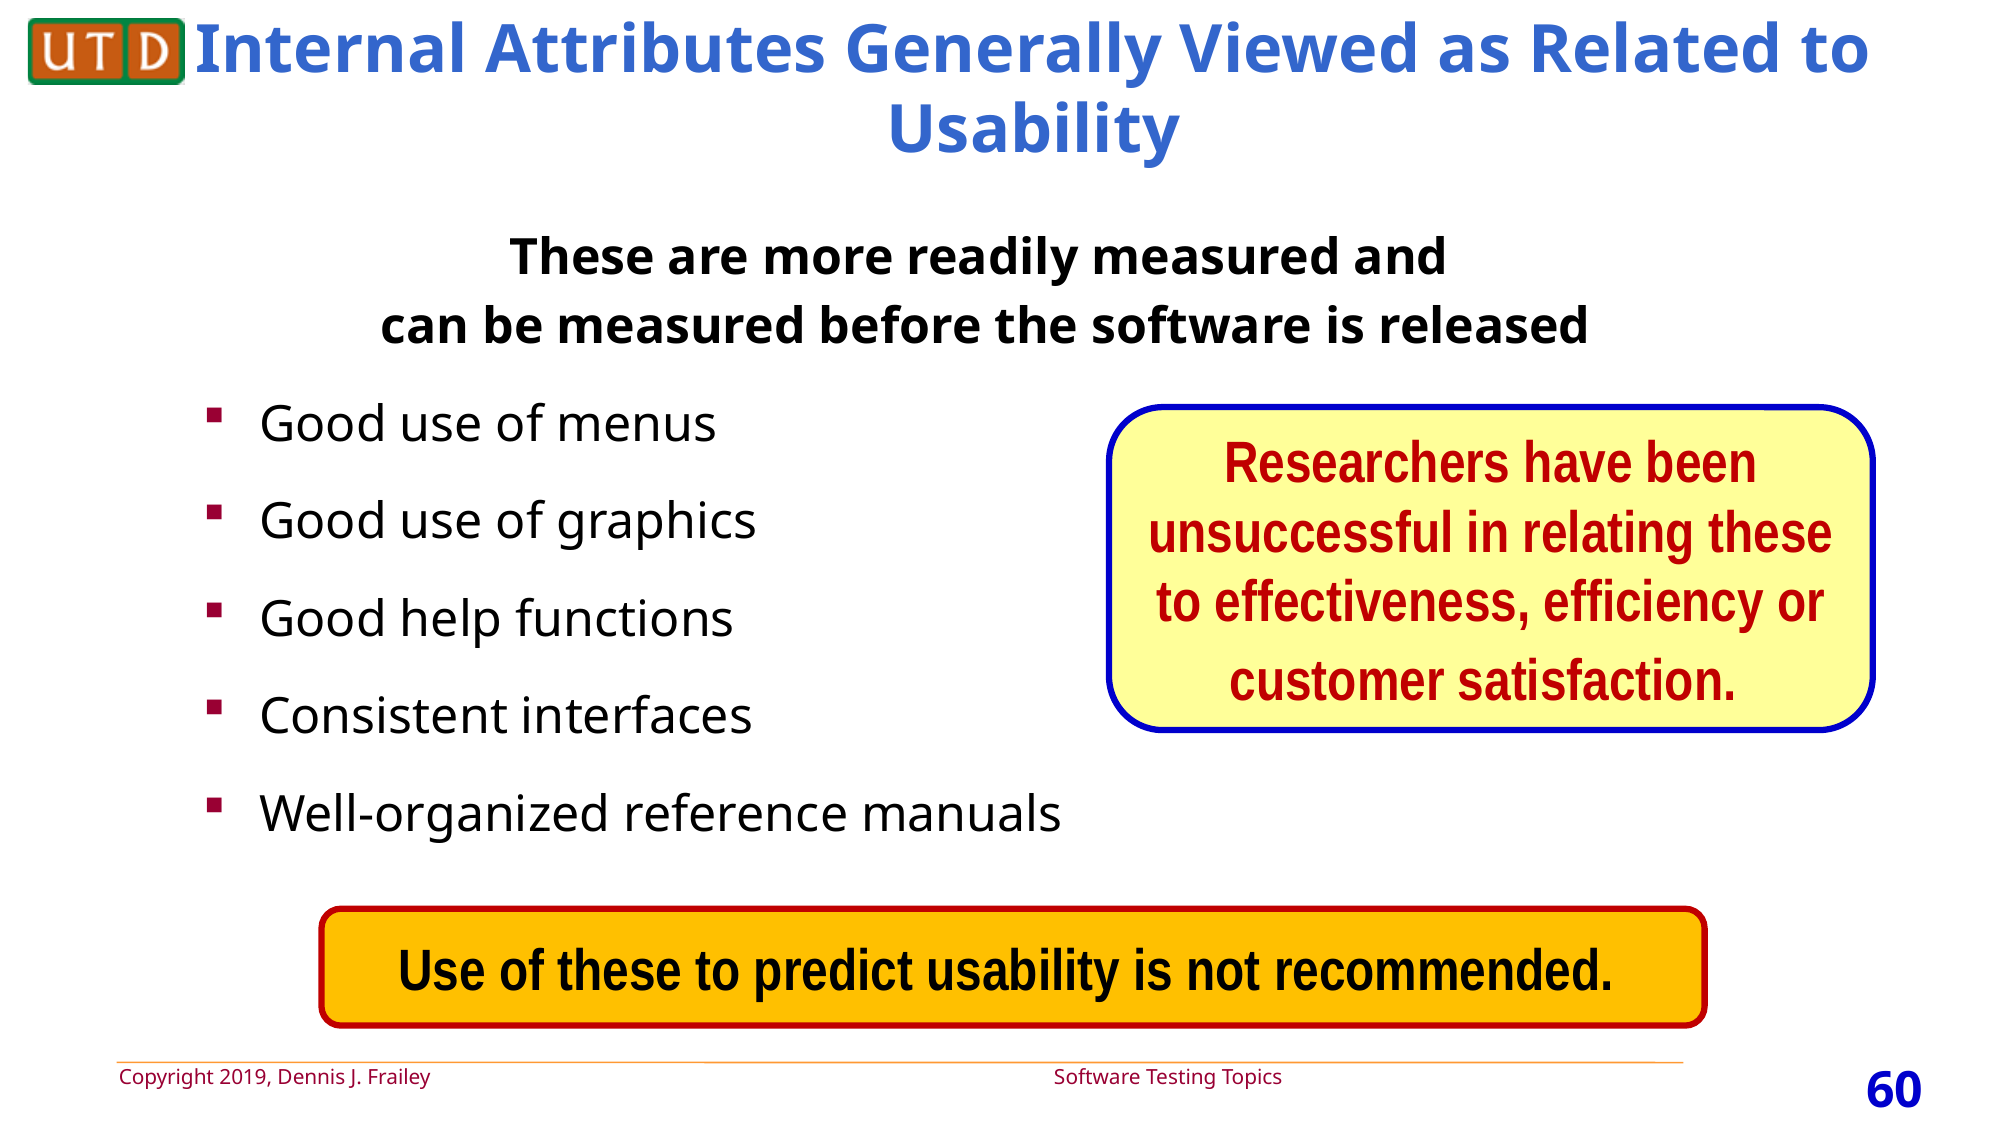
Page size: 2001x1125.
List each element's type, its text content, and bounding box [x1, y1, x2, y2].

title Internal Attributes Generally Viewed as Related to Usability [143, 0, 1924, 172]
text_box Researchers have been unsuccessful in relating these to effectiveness, efficiency or customer satisfaction. [1108, 407, 1873, 731]
text_box Use of these to predict usability is not recommended. [321, 908, 1705, 1026]
list These are more readily measured and can be measured before the software is released Good use of menus Good use of graphics Good help functions Consistent interfaces Well-organized reference manuals [187, 216, 1784, 994]
picture [27, 18, 143, 85]
